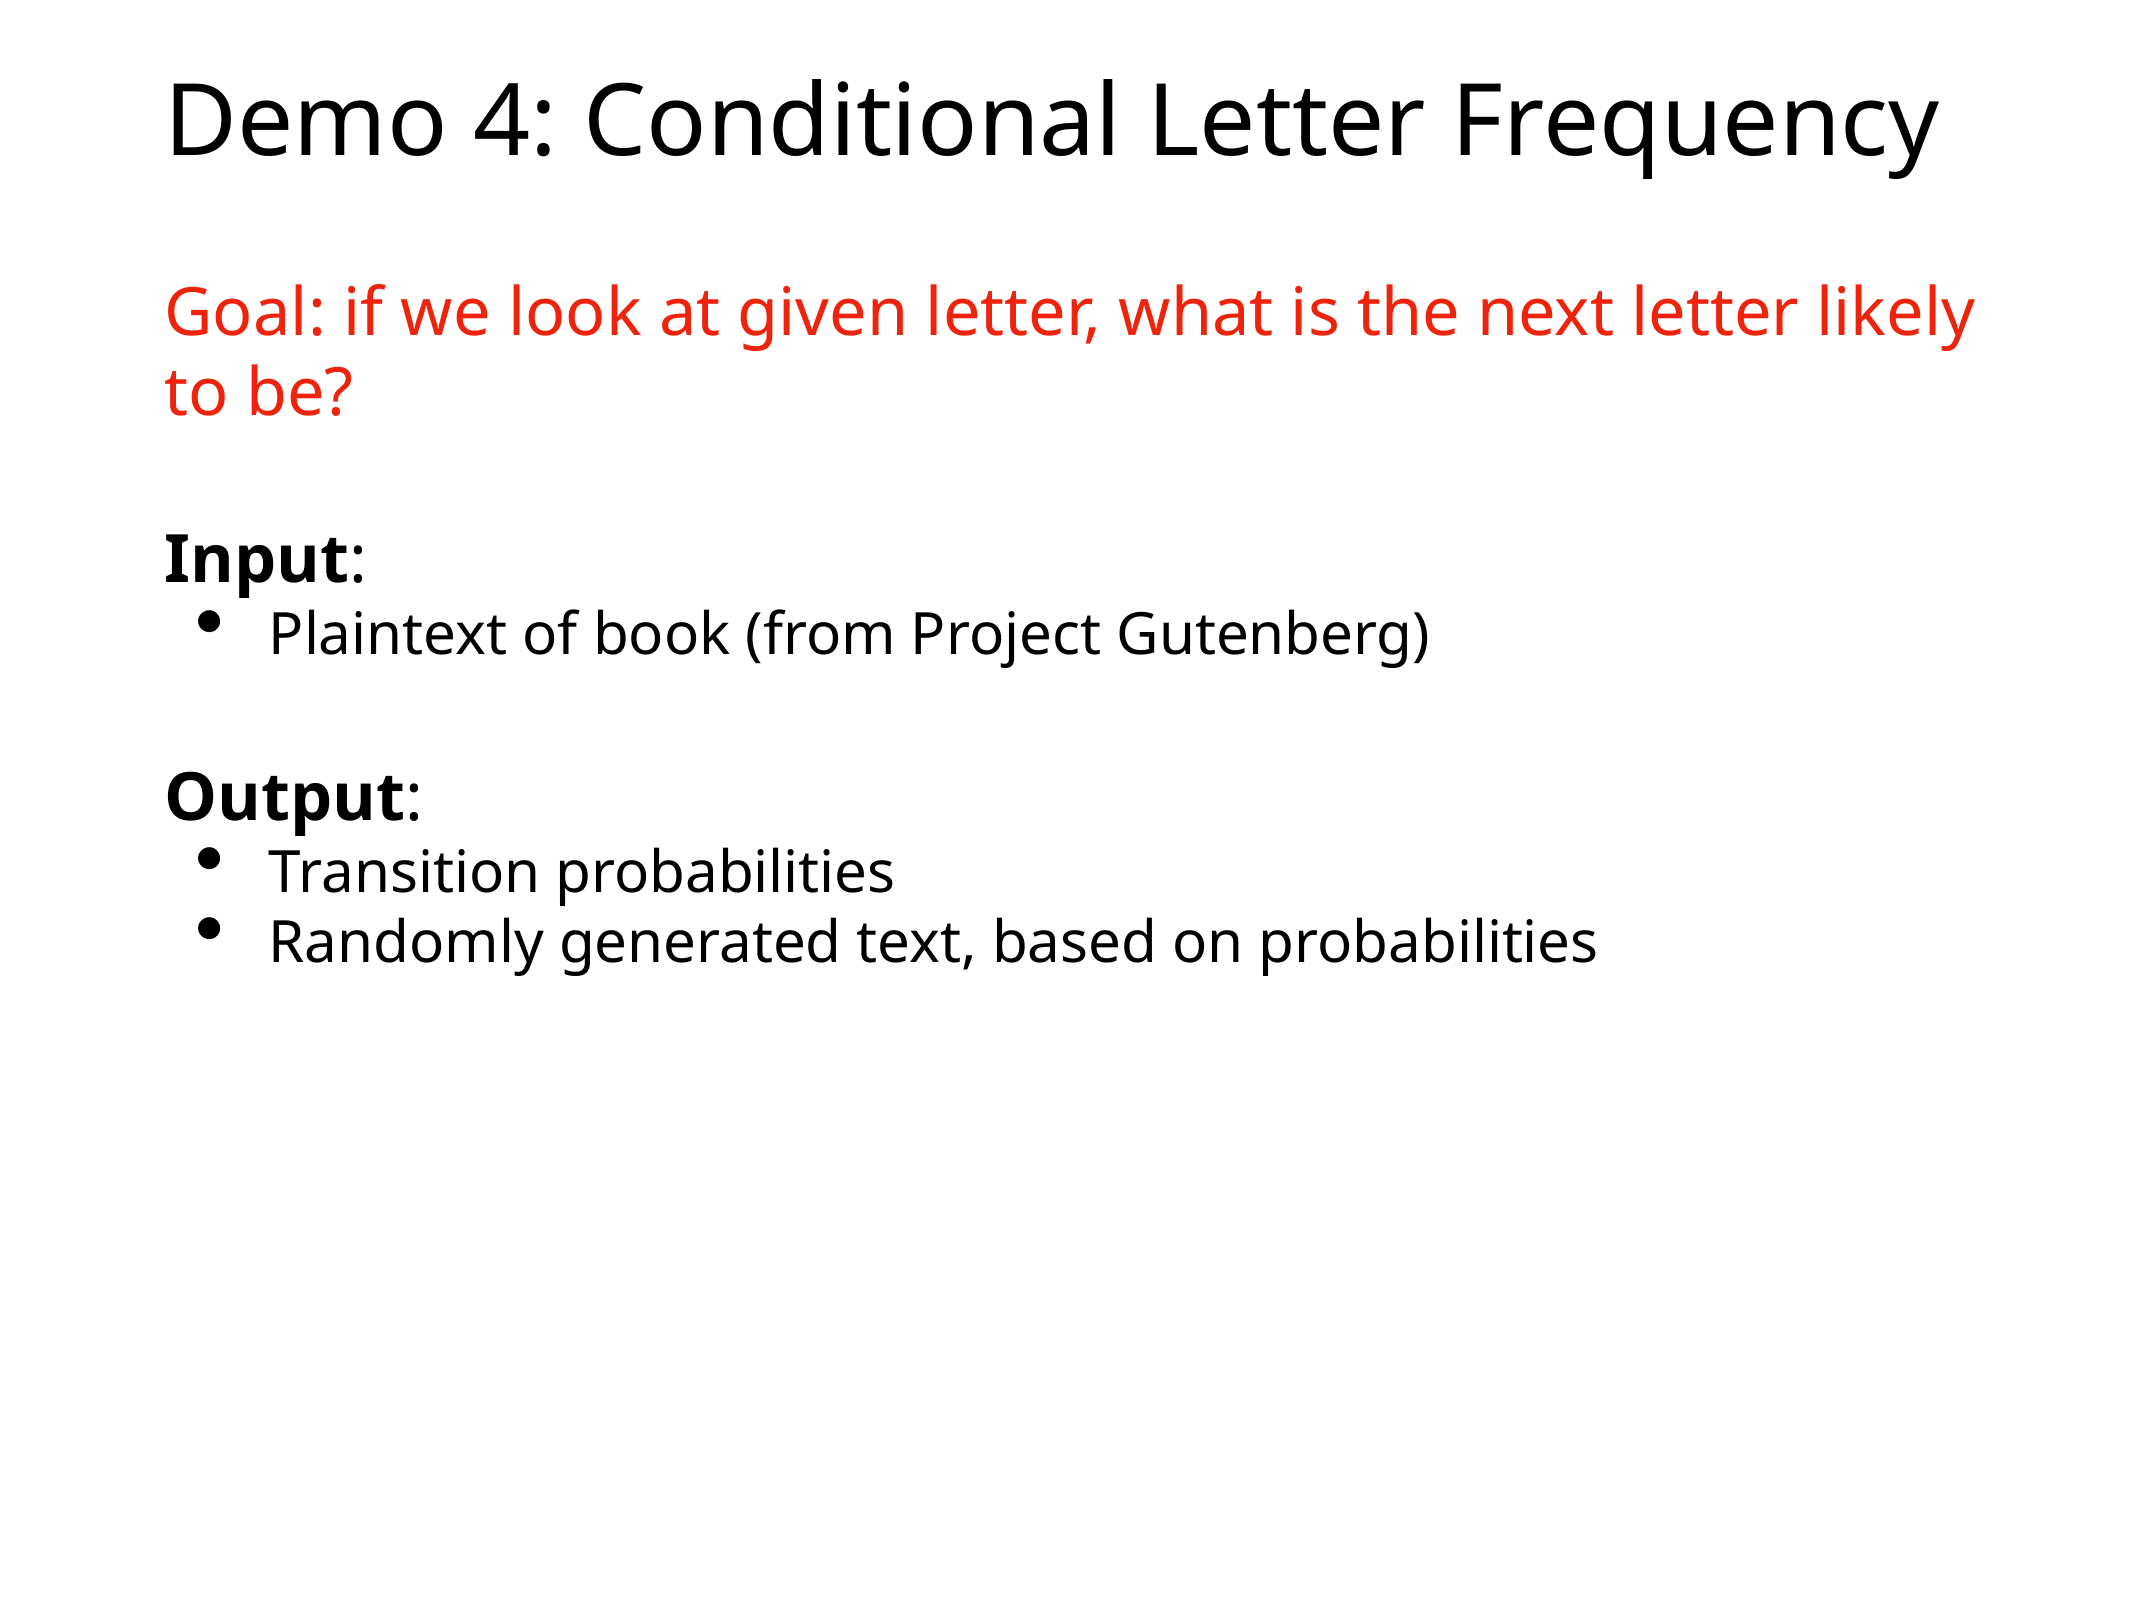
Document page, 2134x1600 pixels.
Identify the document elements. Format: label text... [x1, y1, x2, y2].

title Demo 4: Conditional Letter Frequency [155, 41, 1978, 191]
list Goal: if we look at given letter, what is the next letter likely to be? Input: Plaintext of book (from Project Gutenberg) Output: Transition probabilities Randomly generated text, based on probabilities [155, 259, 2050, 1522]
